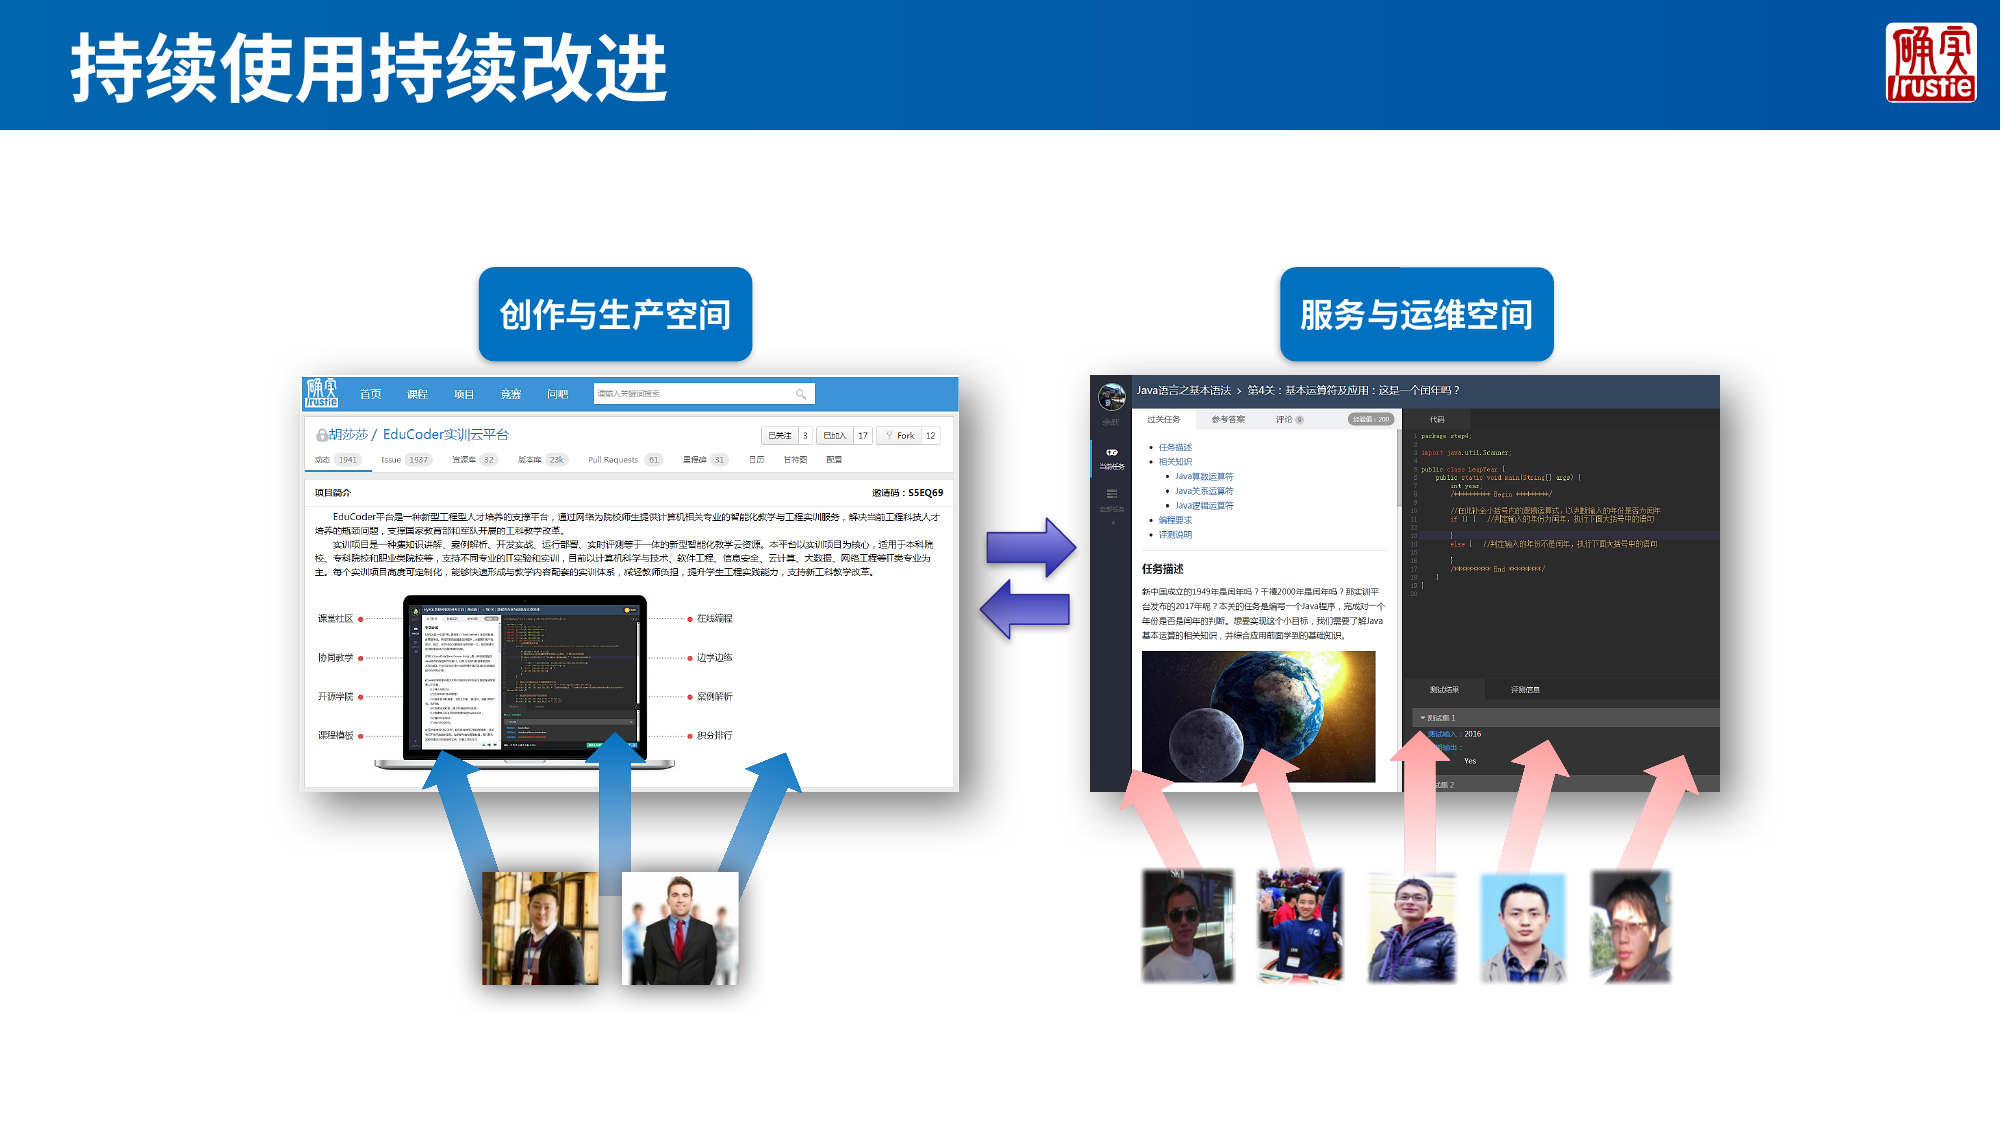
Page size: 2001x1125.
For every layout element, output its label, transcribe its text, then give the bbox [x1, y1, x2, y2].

picture [1903, 22, 1977, 103]
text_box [300, 266, 1721, 986]
title 持续使用持续改进 [54, 1, 1903, 132]
